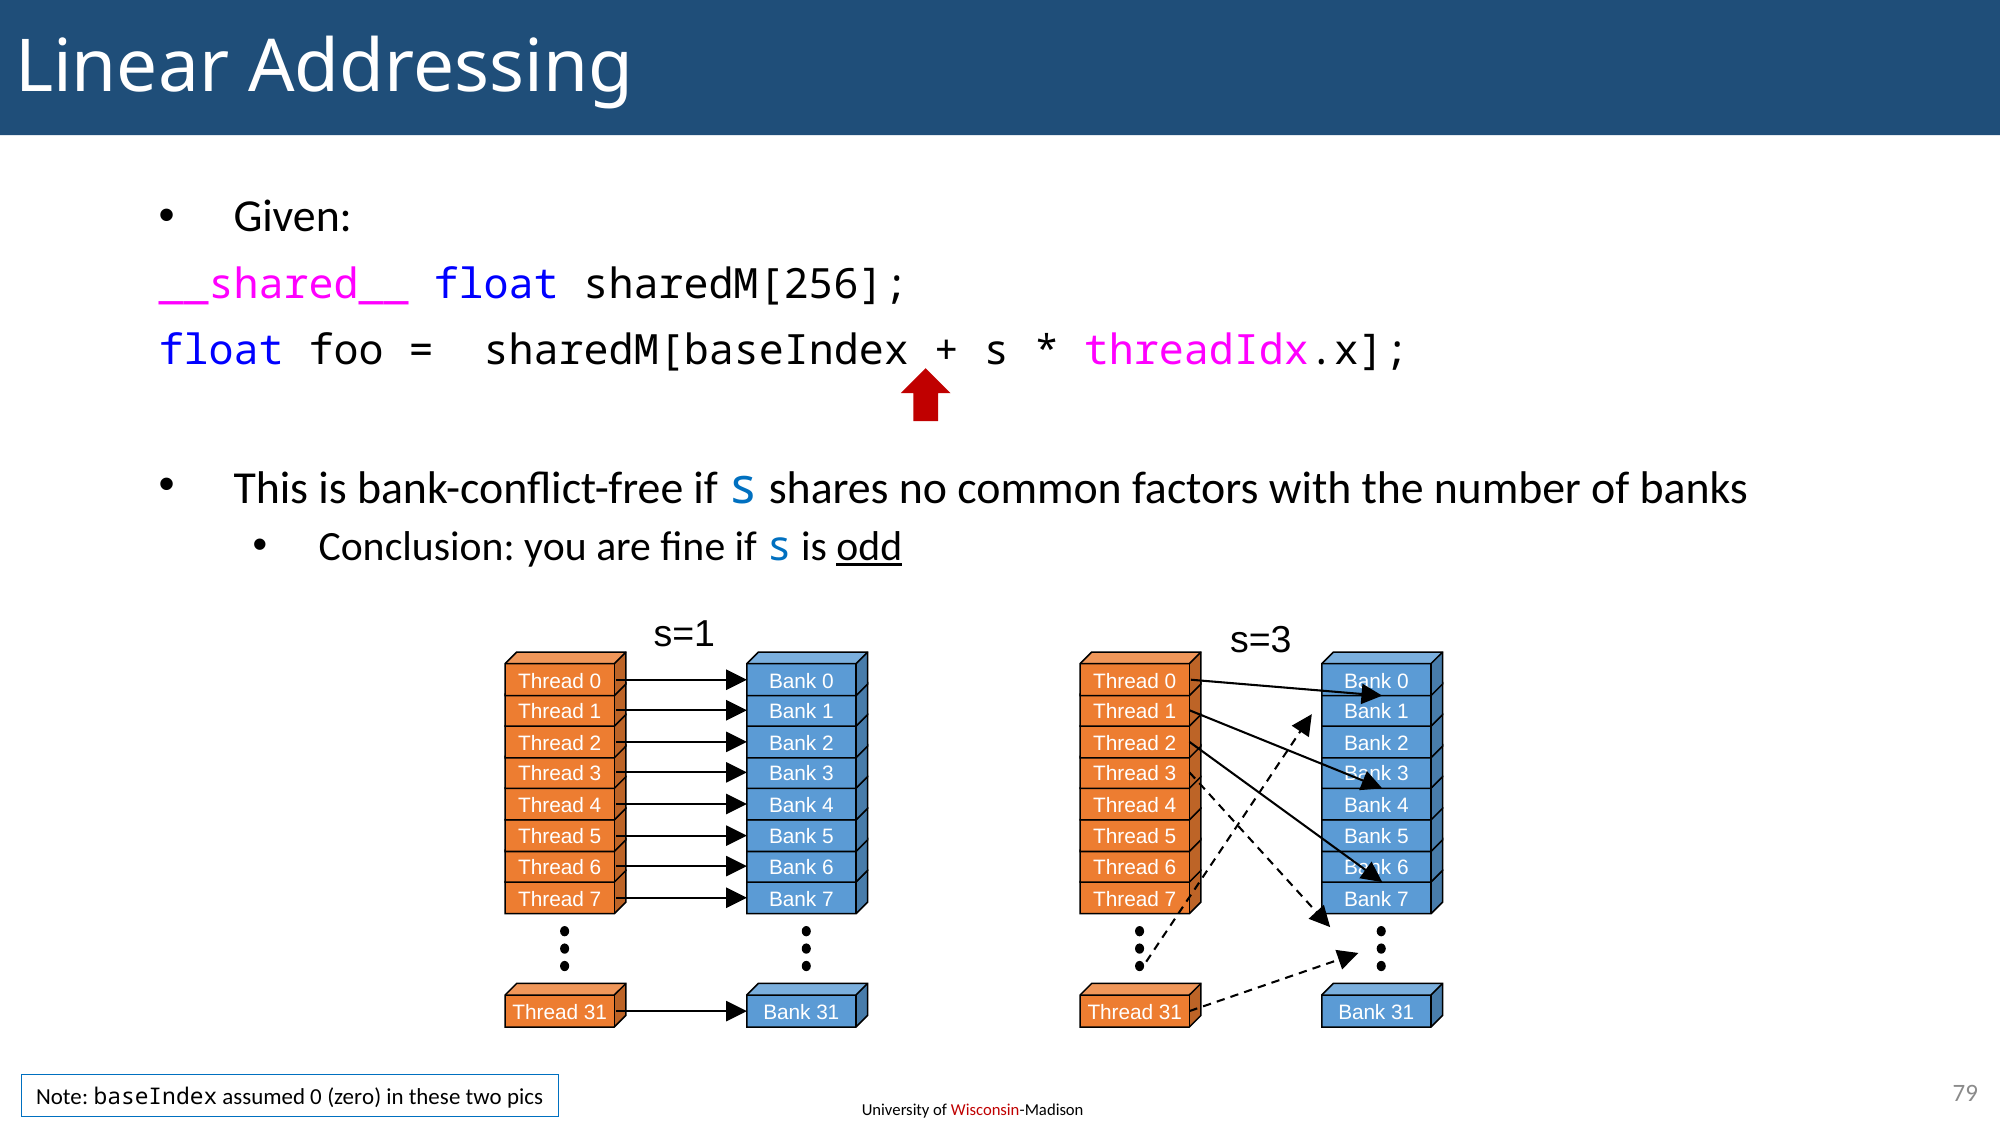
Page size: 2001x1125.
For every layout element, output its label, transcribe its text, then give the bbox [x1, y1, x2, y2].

text_box Note: baseIndex assumed 0 (zero) in these two pics [21, 1074, 559, 1117]
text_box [505, 602, 868, 1028]
slide_number 79 [1879, 1069, 1994, 1114]
text_box [898, 366, 954, 423]
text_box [1080, 608, 1443, 1028]
list Given: __shared__ float sharedM[256]; float foo = sharedM[baseIndex + s * threadIdx.x]; This is bank-conflict-free if s shares no common factors with the number of banks Conclusion: you are fine if s is odd [143, 184, 1930, 635]
title Linear Addressing [0, 0, 2000, 136]
